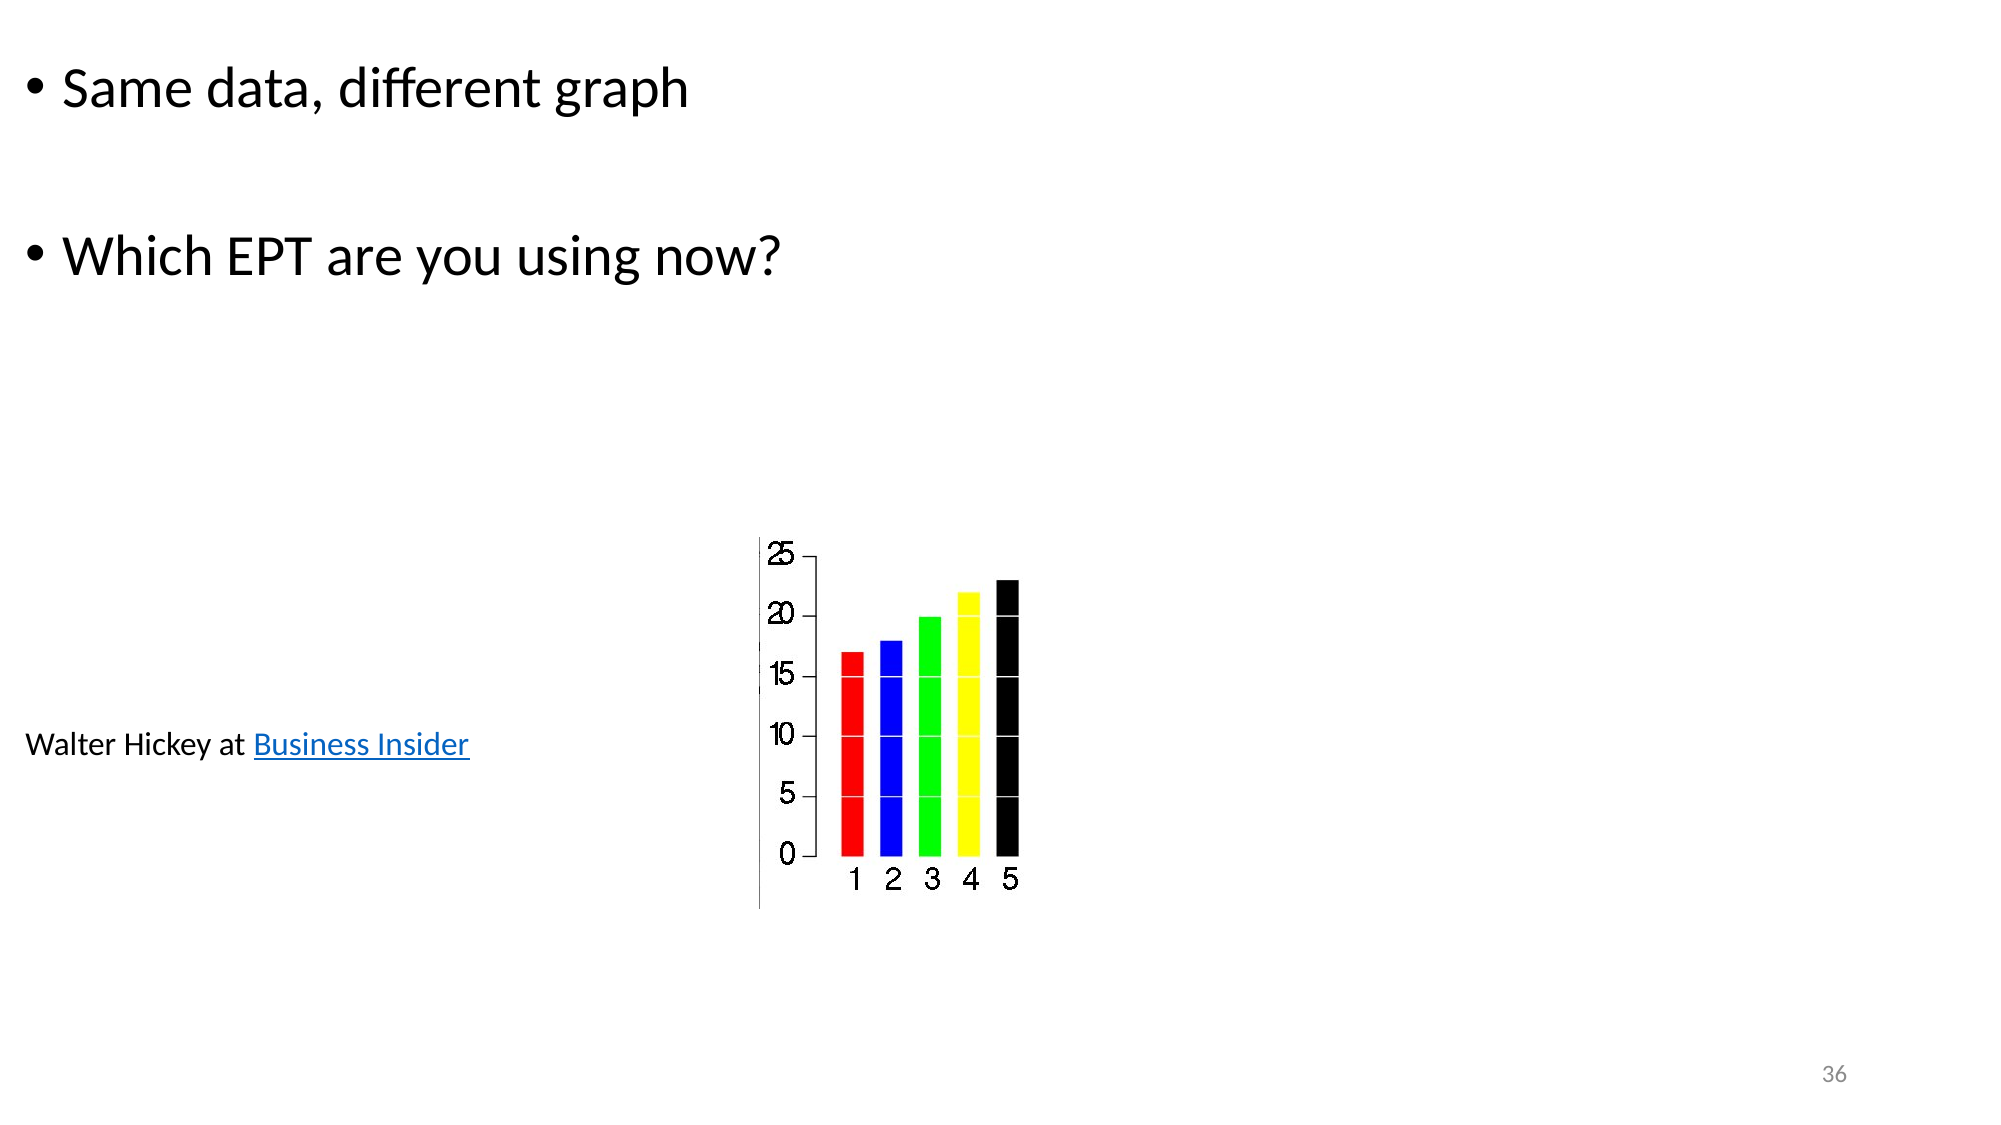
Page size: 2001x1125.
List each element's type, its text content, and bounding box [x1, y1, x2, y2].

picture [759, 537, 1053, 910]
slide_number 36 [1412, 1042, 1863, 1103]
list Same data, different graph Which EPT are you using now? Walter Hickey at Business Insider [10, 50, 1926, 1088]
